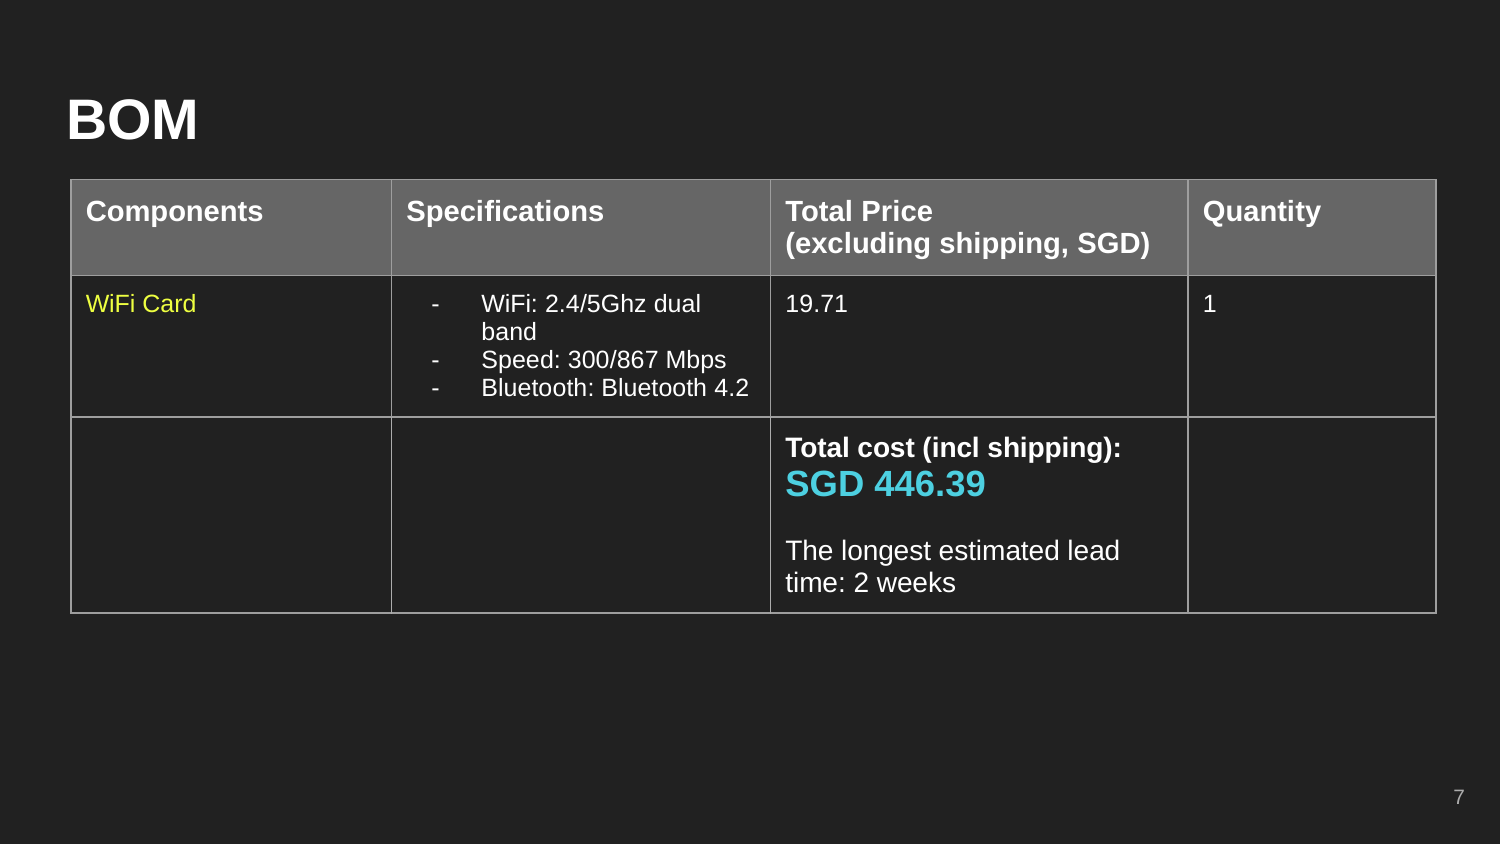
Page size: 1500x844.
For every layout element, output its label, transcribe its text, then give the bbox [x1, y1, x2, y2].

table_header Quantity [1189, 180, 1435, 275]
table_header Specifications [392, 180, 770, 275]
table_cell [72, 418, 391, 612]
table_cell WiFi: 2.4/5Ghz dual band Speed: 300/867 Mbps Bluetooth: Bluetooth 4.2 [392, 276, 770, 416]
table_cell Total cost (incl shipping): SGD 446.39 The longest estimated lead time: 2 weeks [771, 418, 1187, 612]
table_cell 1 [1189, 276, 1435, 416]
table_cell 19.71 [771, 276, 1187, 416]
title BOM [51, 72, 1449, 167]
table_cell [392, 418, 770, 612]
table_cell [1189, 418, 1435, 612]
table_header Components [72, 180, 391, 275]
slide_number 7 [1389, 764, 1480, 830]
table_cell WiFi Card [72, 276, 391, 416]
table_header Total Price (excluding shipping, SGD) [771, 180, 1187, 275]
